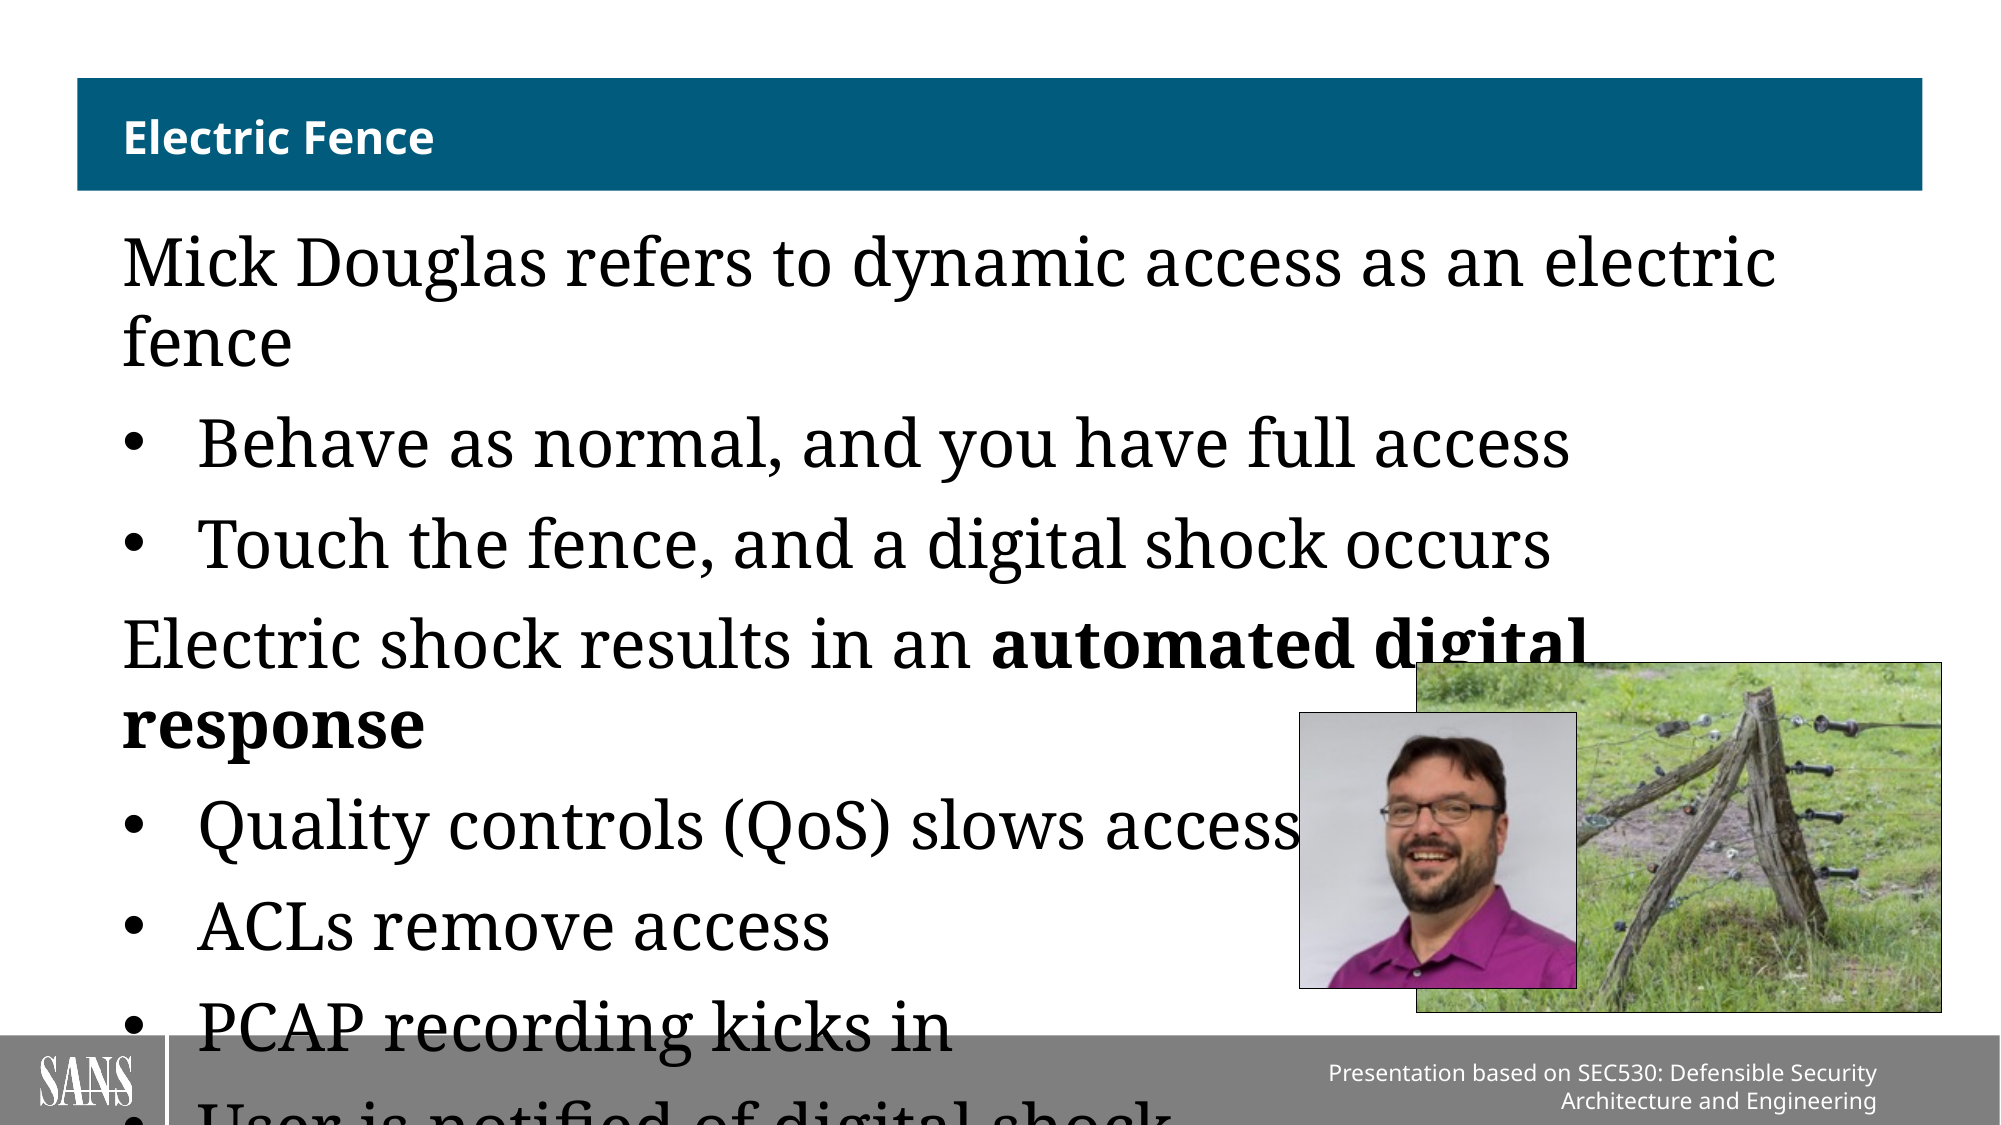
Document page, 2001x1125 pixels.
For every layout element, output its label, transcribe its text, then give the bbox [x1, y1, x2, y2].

list Mick Douglas refers to dynamic access as an electric fence Behave as normal, and you have full access Touch the fence, and a digital shock occurs Electric shock results in an automated digital response Quality controls (QoS) slows access ACLs remove access PCAP recording kicks in User is notified of digital shock [107, 212, 1893, 1013]
title Electric Fence [107, 78, 1893, 191]
picture [1299, 662, 1942, 1013]
